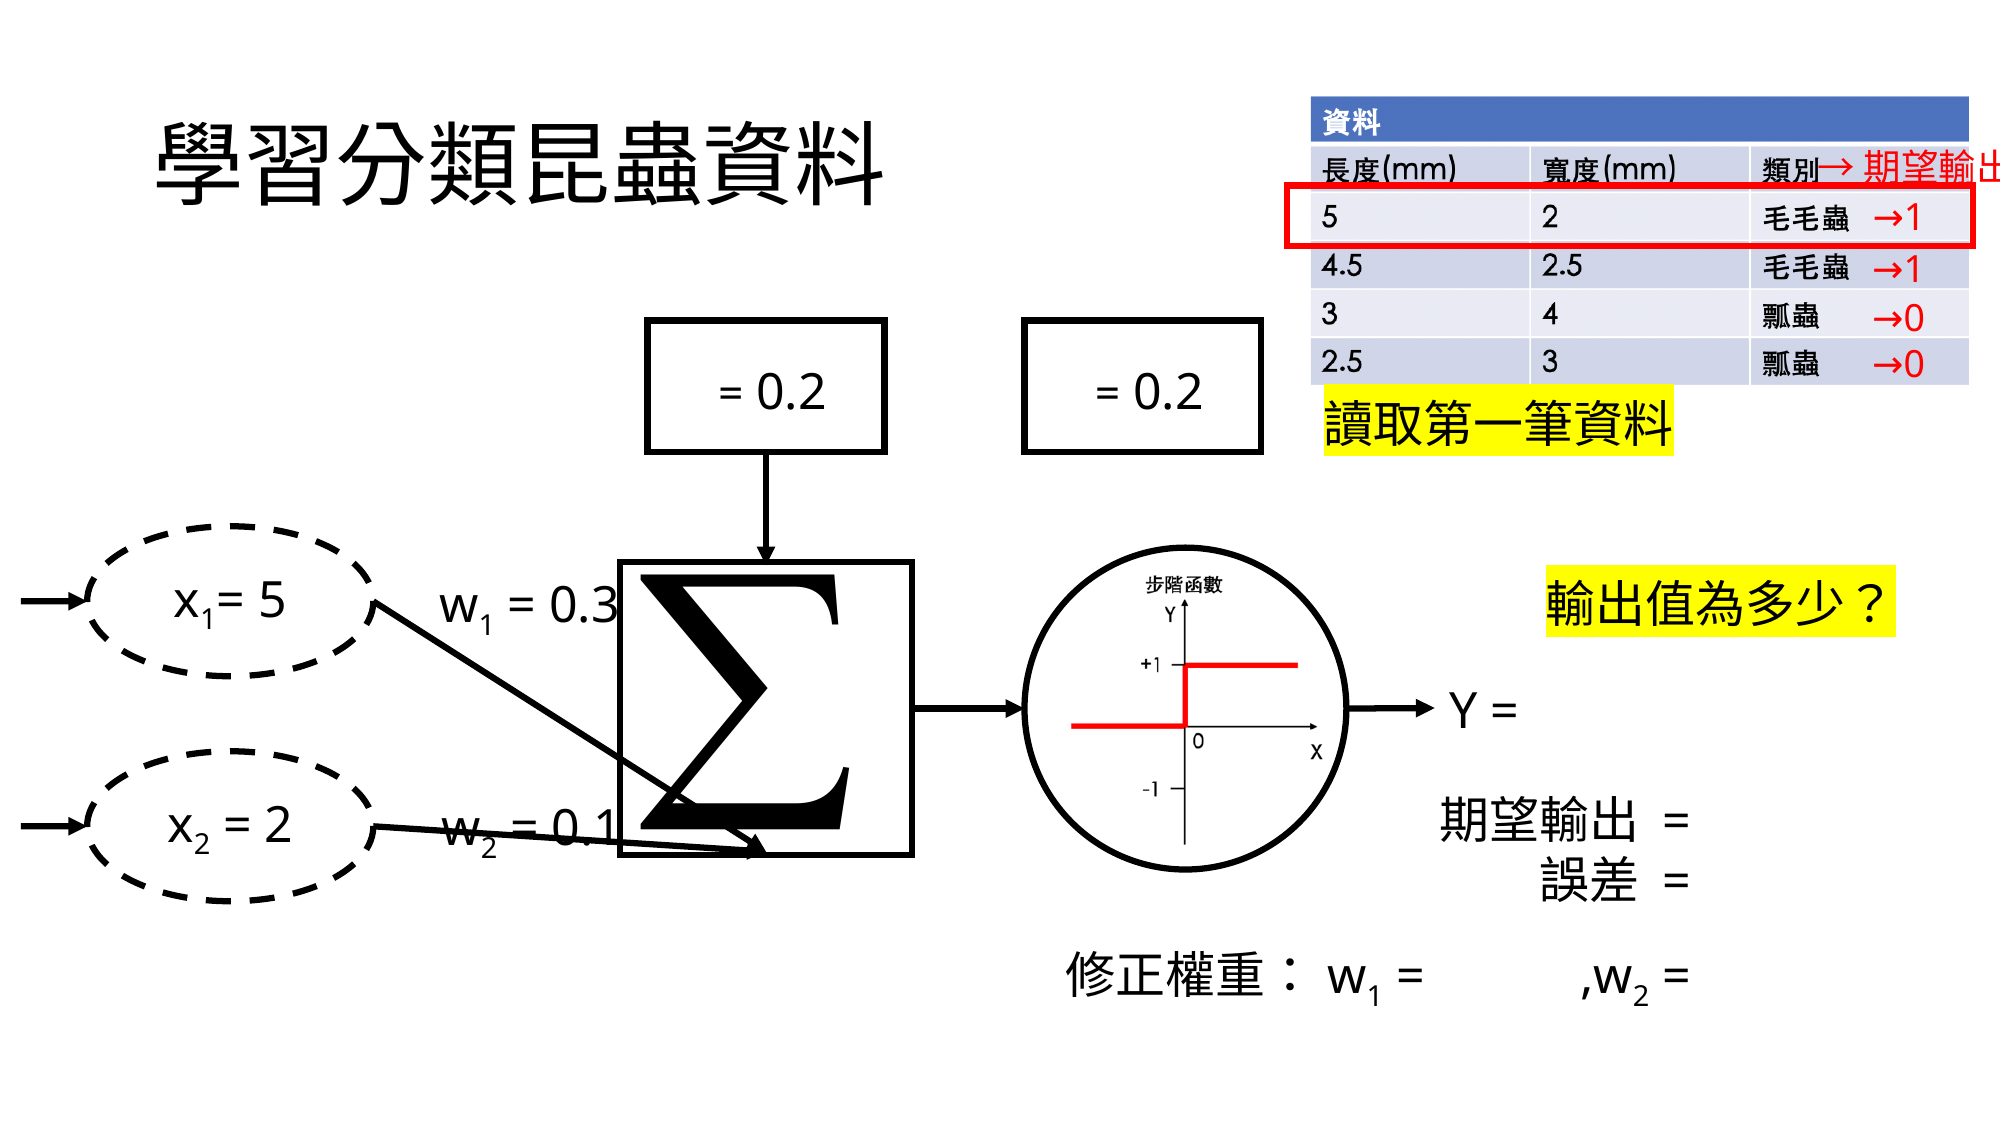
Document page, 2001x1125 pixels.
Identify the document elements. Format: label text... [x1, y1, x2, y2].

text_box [373, 601, 623, 708]
picture [1051, 561, 1364, 856]
text_box →期望輸出 [1974, 136, 2000, 196]
text_box [1118, 546, 1253, 561]
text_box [373, 708, 623, 827]
title 學習分類昆蟲資料 [137, 59, 1863, 278]
text_box x2 = 2 [86, 750, 375, 903]
text_box w2 = 0.1 [426, 788, 638, 872]
text_box [1286, 184, 1306, 247]
text_box 期望輸出 = 00000 誤差 = 00000 修正權重：w1 = 00000,w2 = 00000 [1050, 781, 1862, 1020]
text_box w1 = 0.3 [424, 565, 635, 649]
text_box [1306, 94, 1974, 393]
text_box Y = 10 [1434, 670, 1605, 746]
text_box 輸出值為多少？ [1531, 565, 1911, 641]
text_box 讀取第一筆資料 [1308, 393, 1689, 460]
text_box x1= 5 [86, 525, 375, 678]
text_box [1023, 618, 1051, 798]
